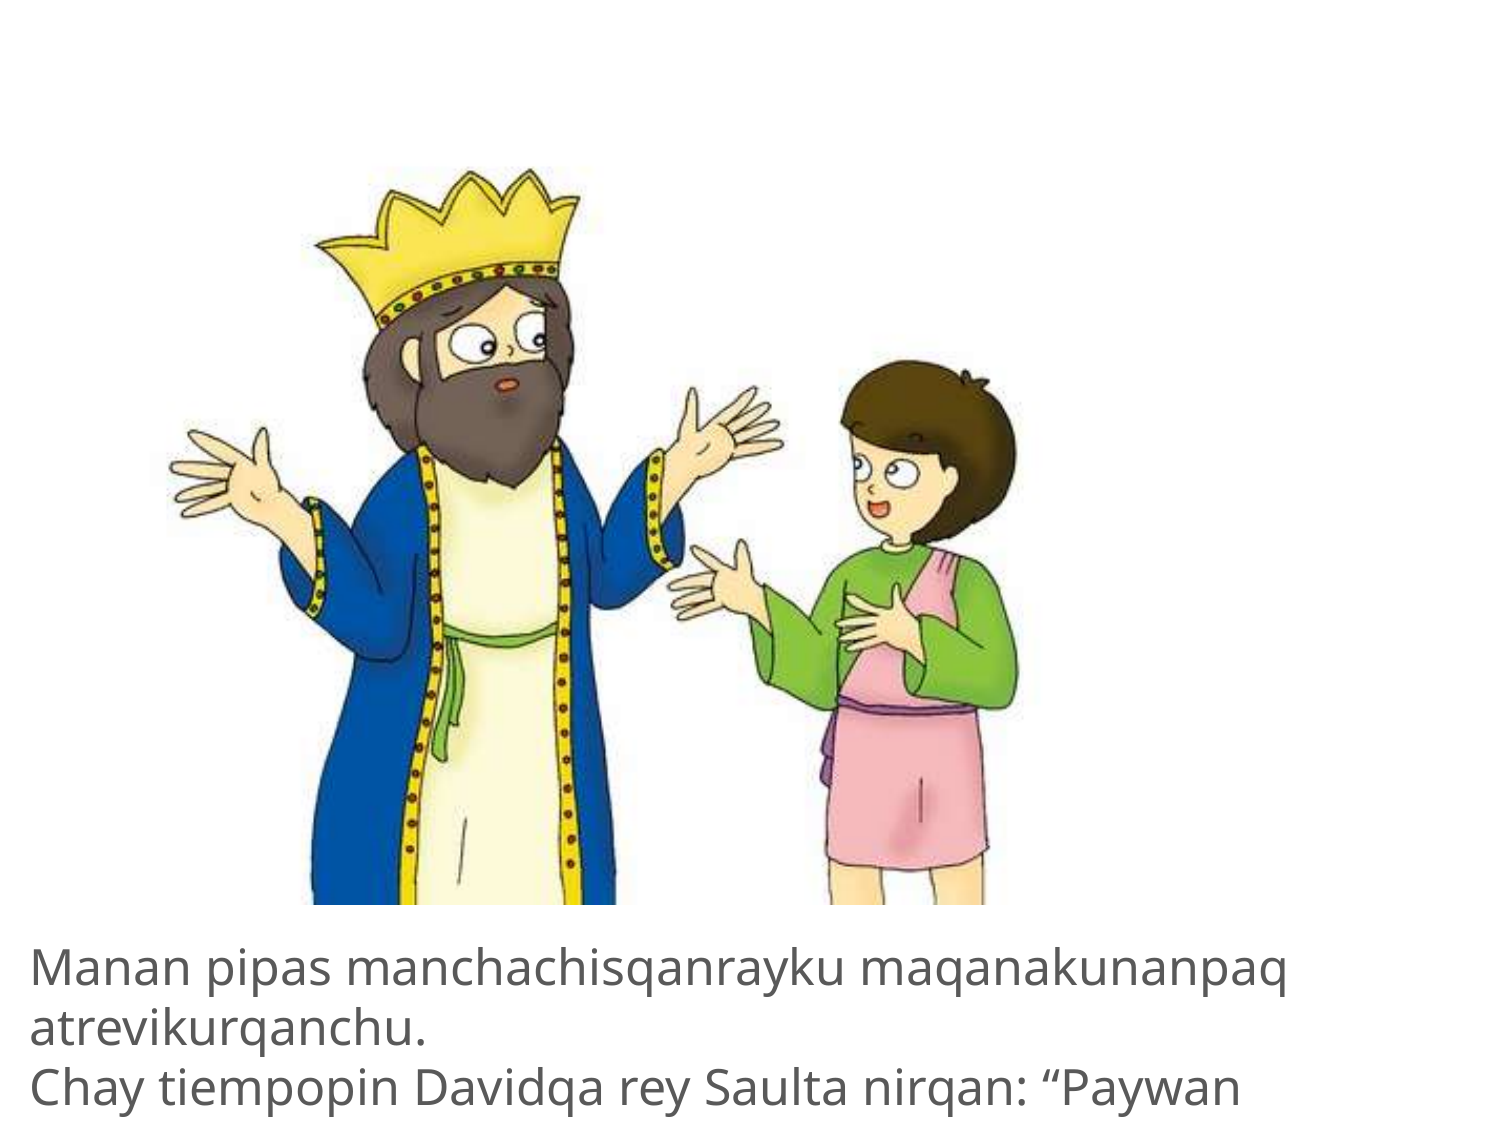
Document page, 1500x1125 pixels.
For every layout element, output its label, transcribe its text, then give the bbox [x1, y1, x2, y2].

picture [100, 0, 1465, 906]
text_box Manan pipas manchachisqanrayku maqanakunanpaq atrevikurqanchu. Chay tiempopin Davidqa rey Saulta nirqan: “Paywan maqanakuq risaq”, nispa. [14, 928, 1486, 1125]
